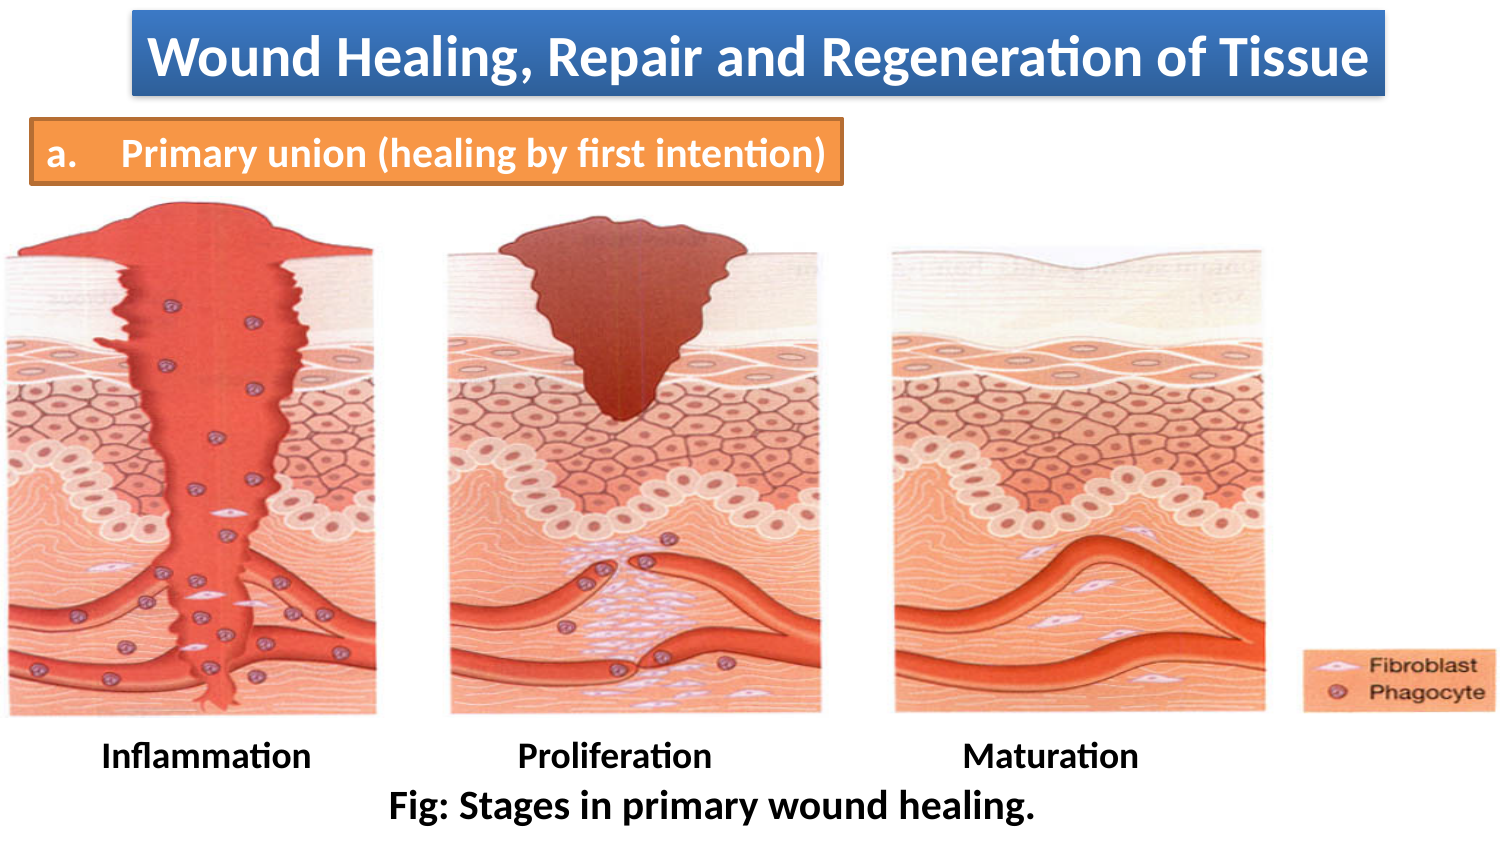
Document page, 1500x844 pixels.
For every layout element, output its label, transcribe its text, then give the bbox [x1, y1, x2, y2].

text_box Inflammation [86, 727, 336, 784]
text_box Wound Healing, Repair and Regeneration of Tissue [132, 10, 1385, 96]
text_box Primary union (healing by first intention) [29, 117, 844, 186]
picture [0, 196, 1500, 718]
text_box Proliferation [503, 727, 745, 784]
text_box Maturation [947, 727, 1172, 784]
text_box Fig: Stages in primary wound healing. [374, 770, 1052, 835]
